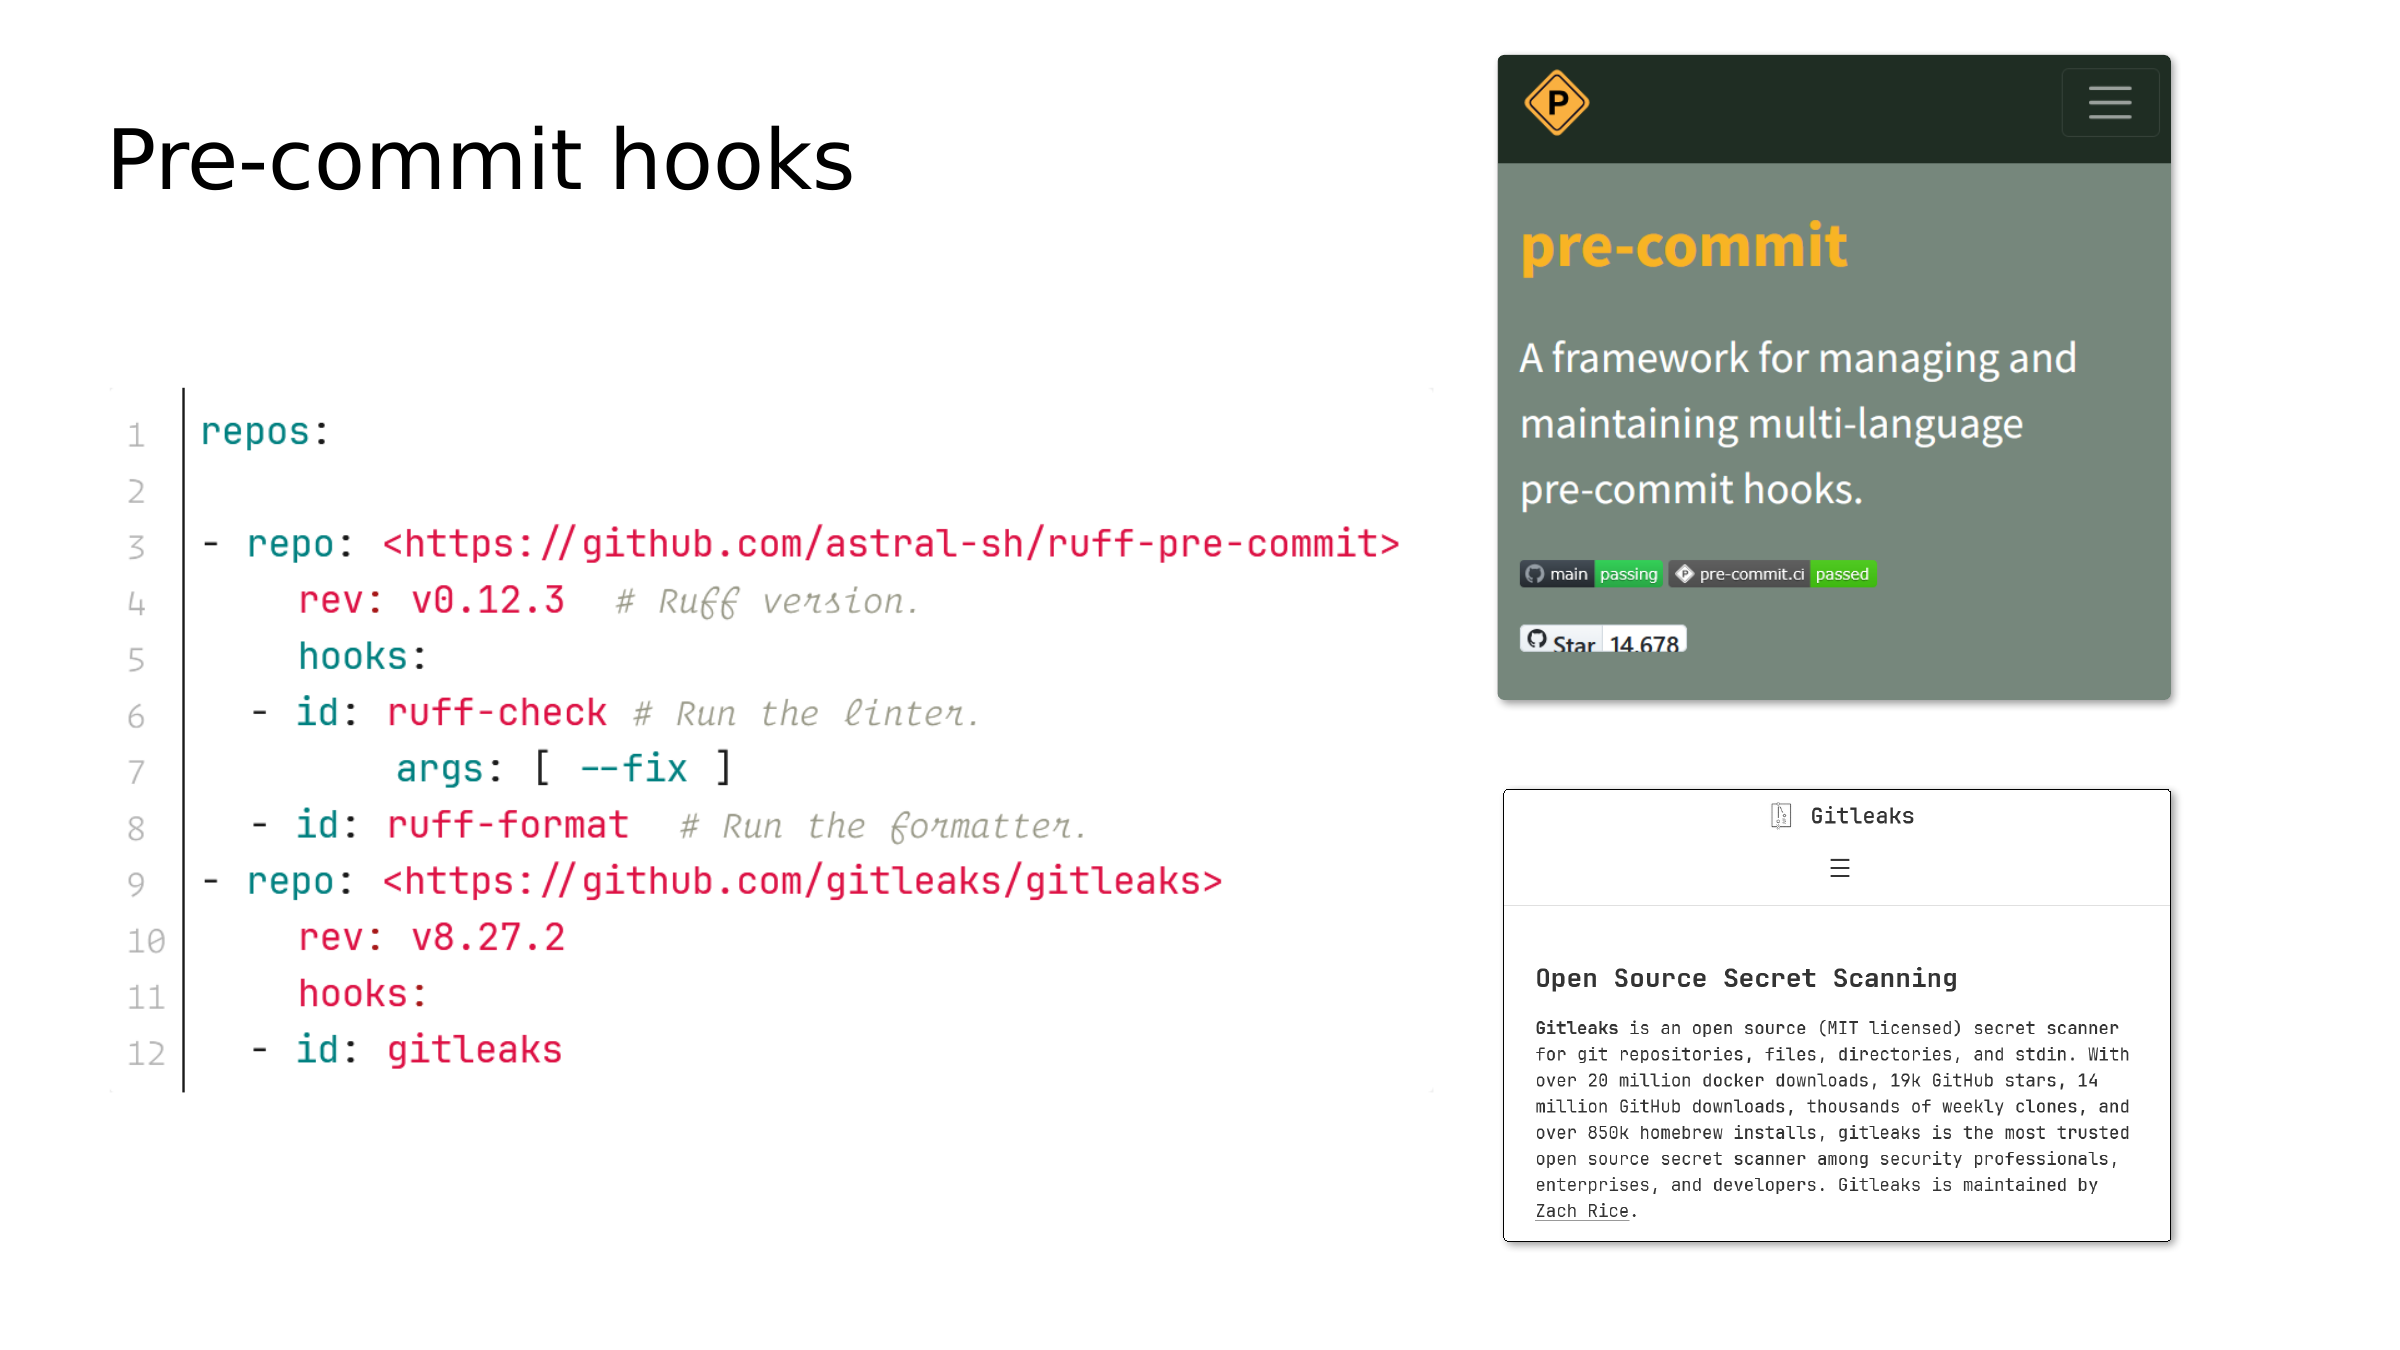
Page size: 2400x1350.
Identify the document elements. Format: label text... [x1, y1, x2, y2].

picture [90, 363, 1461, 1130]
text_box Pre-commit hooks [106, 83, 1495, 330]
picture [1503, 789, 2171, 1242]
picture [1497, 54, 2171, 700]
